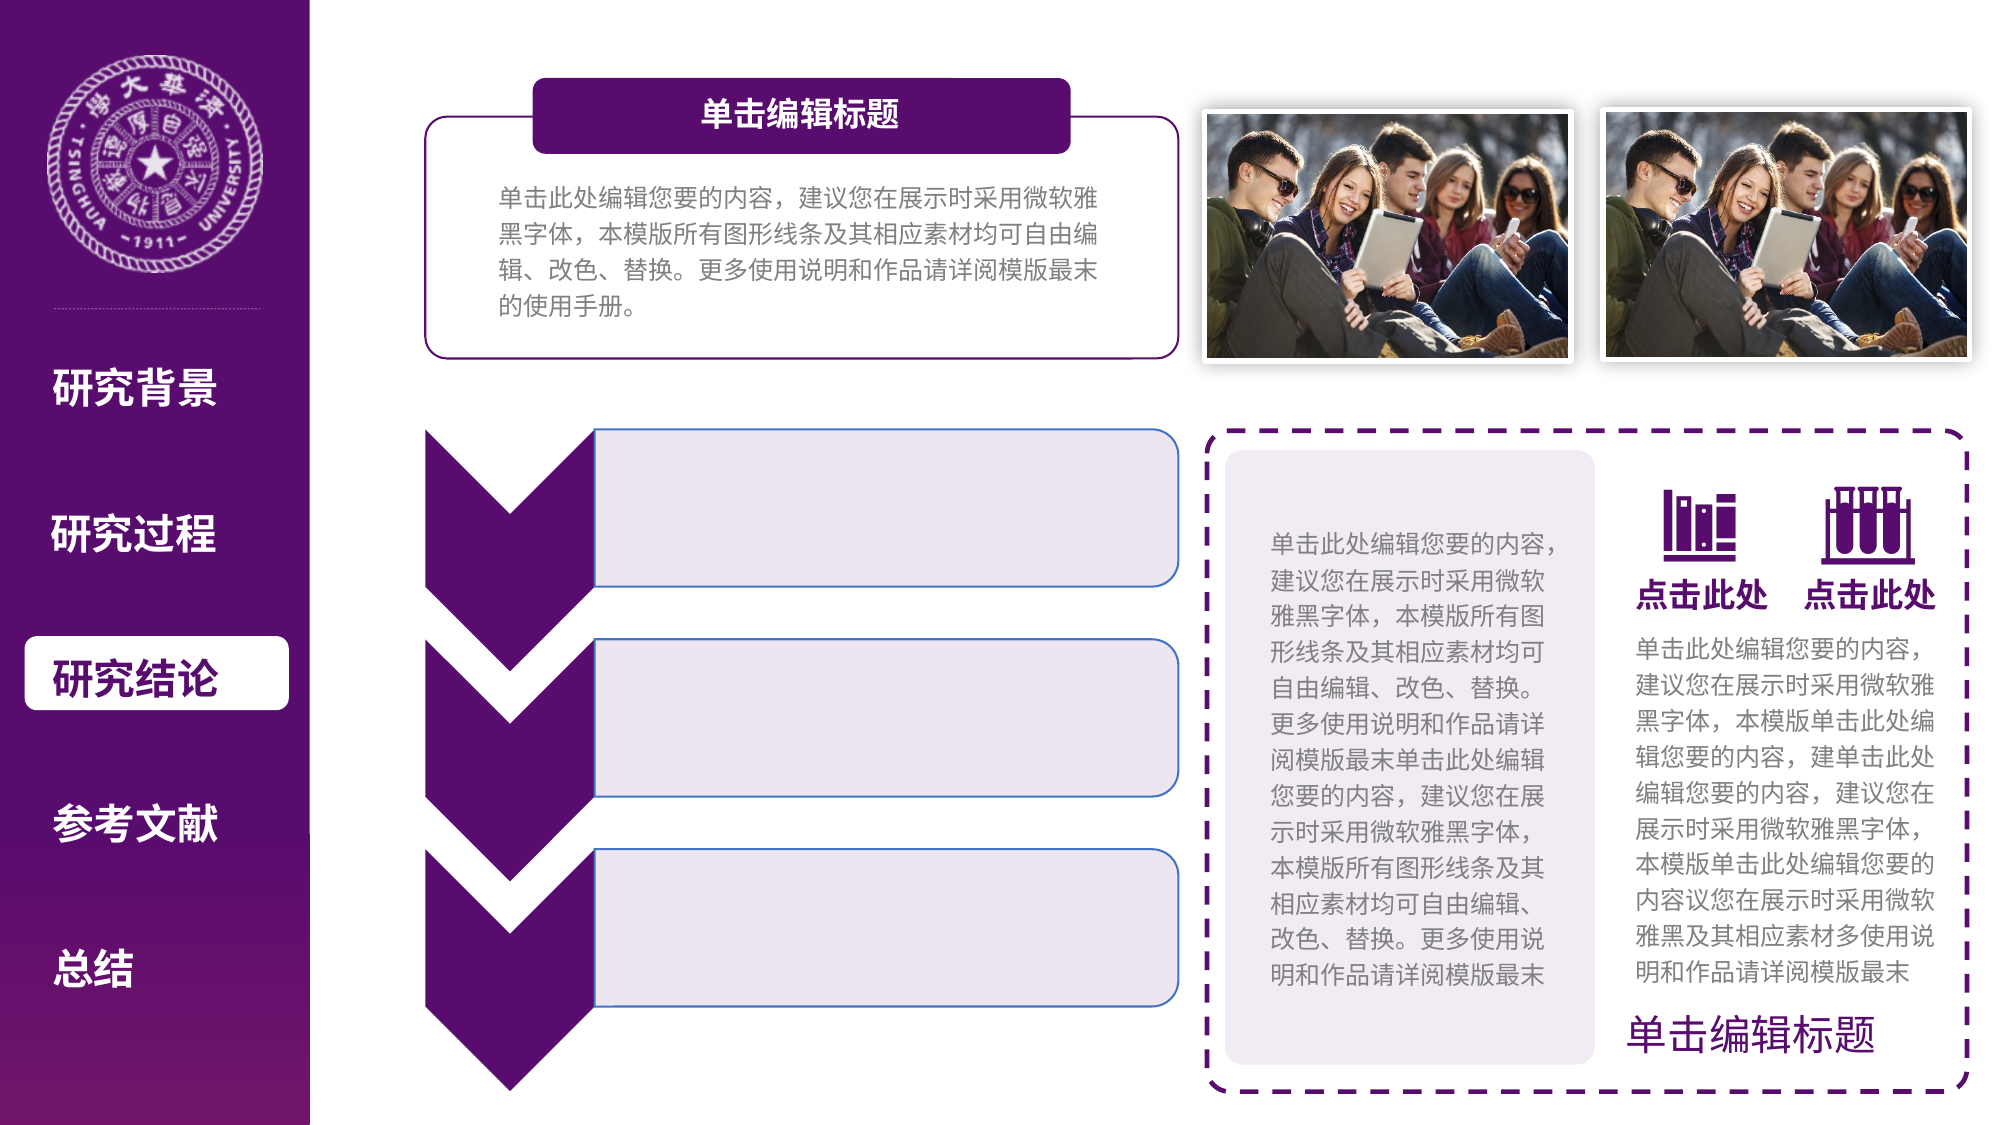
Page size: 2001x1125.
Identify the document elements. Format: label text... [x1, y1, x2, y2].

text_box 研究过程 [35, 500, 276, 565]
picture [1648, 475, 1750, 576]
picture [1206, 113, 1569, 359]
text_box [425, 116, 1179, 359]
picture [1817, 475, 1919, 576]
text_box 单击此处编辑您要的内容，建议您在展示时采用微软雅黑字体，本模版单击此处编辑您要的内容，建单击此处编辑您要的内容，建议您在展示时采用微软雅黑字体，本模版单击此处编辑您要的内容议您在展示时采用微软雅黑及其相应素材多使用说明和作品请详阅模版最末 [1621, 622, 1961, 995]
text_box 总结 [37, 935, 278, 1001]
text_box 参考文献 [37, 790, 278, 856]
text_box 研究背景 [37, 354, 278, 420]
text_box 点击此处 [1621, 567, 1788, 622]
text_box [425, 428, 1179, 1092]
text_box 单击编辑标题 [570, 86, 1030, 141]
text_box [1205, 429, 1968, 1093]
text_box [0, 0, 311, 1125]
text_box [23, 635, 290, 712]
text_box 单击此处编辑您要的内容，建议您在展示时采用微软雅黑字体，本模版所有图形线条及其相应素材均可自由编辑、改色、替换。更多使用说明和作品请详阅模版最末的使用手册。 [484, 169, 1128, 328]
text_box [532, 77, 1071, 154]
text_box 研究结论 [37, 645, 278, 710]
picture [1605, 112, 1967, 357]
text_box 单击此处编辑您要的内容，建议您在展示时采用微软雅黑字体，本模版所有图形线条及其相应素材均可自由编辑、改色、替换。更多使用说明和作品请详阅模版最末单击此处编辑您要的内容，建议您在展示时采用微软雅黑字体，本模版所有图形线条及其相应素材均可自由编辑、改色、替换。更多使用说明和作品请详阅模版最末 [1255, 515, 1580, 1039]
text_box 点击此处 [1788, 567, 2000, 622]
picture [46, 55, 263, 273]
text_box 单击编辑标题 [1610, 1001, 1922, 1066]
text_box [1223, 448, 1596, 1066]
